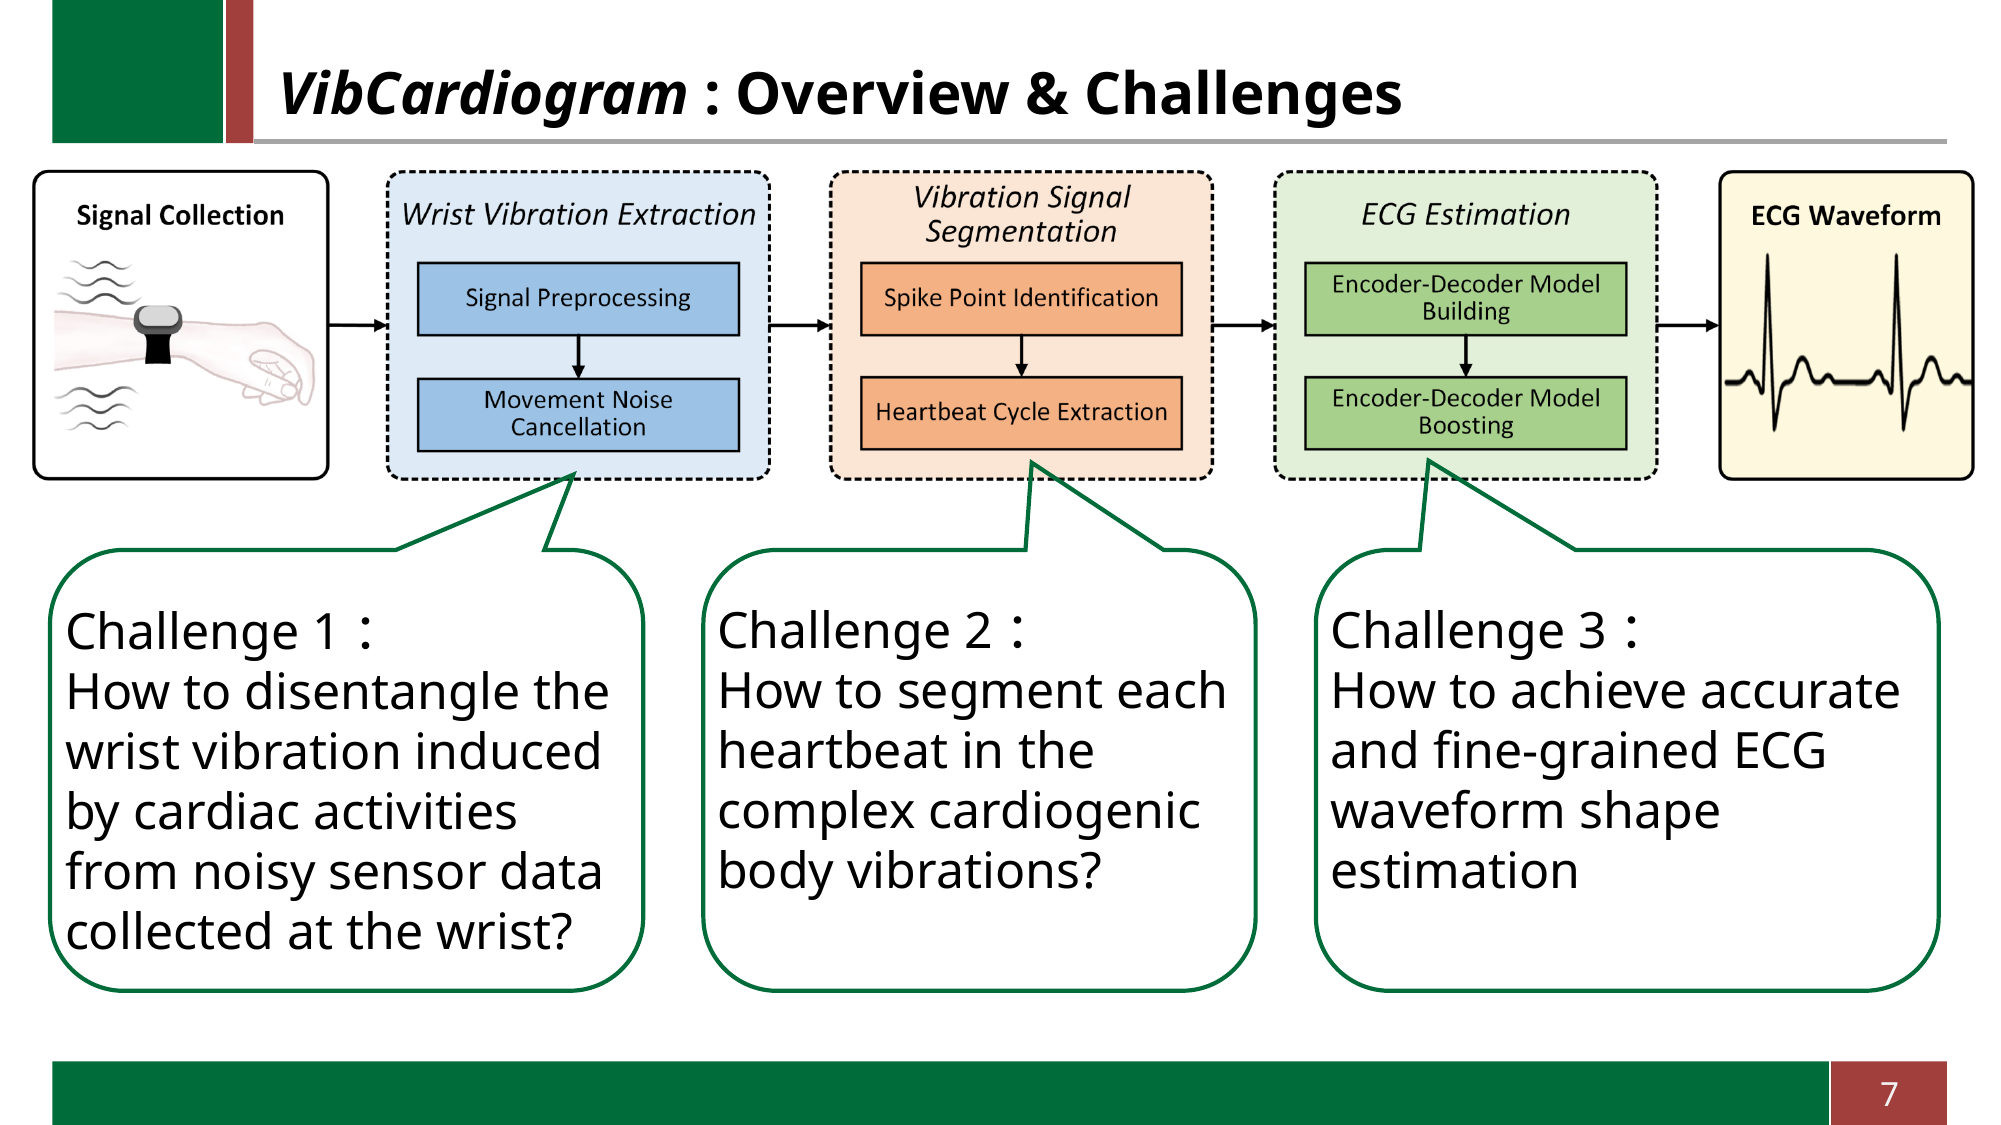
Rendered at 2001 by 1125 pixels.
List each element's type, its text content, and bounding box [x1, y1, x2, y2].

text_box [1314, 620, 1940, 992]
text_box [1322, 481, 1932, 590]
text_box [56, 481, 637, 591]
text_box [702, 906, 1257, 992]
text_box Challenge 3： How to achieve accurate and fine-grained ECG waveform shape estimation [1315, 590, 1978, 906]
text_box Challenge 1： How to disentangle the wrist vibration induced by cardiac activities from noisy sensor data collected at the wrist? [50, 591, 644, 1027]
picture [20, 166, 1978, 481]
title VibCardiogram : Overview & Challenges [263, 56, 1682, 136]
text_box [710, 481, 1249, 590]
text_box Challenge 2： How to segment each heartbeat in the complex cardiogenic body vibrations? [702, 590, 1260, 906]
